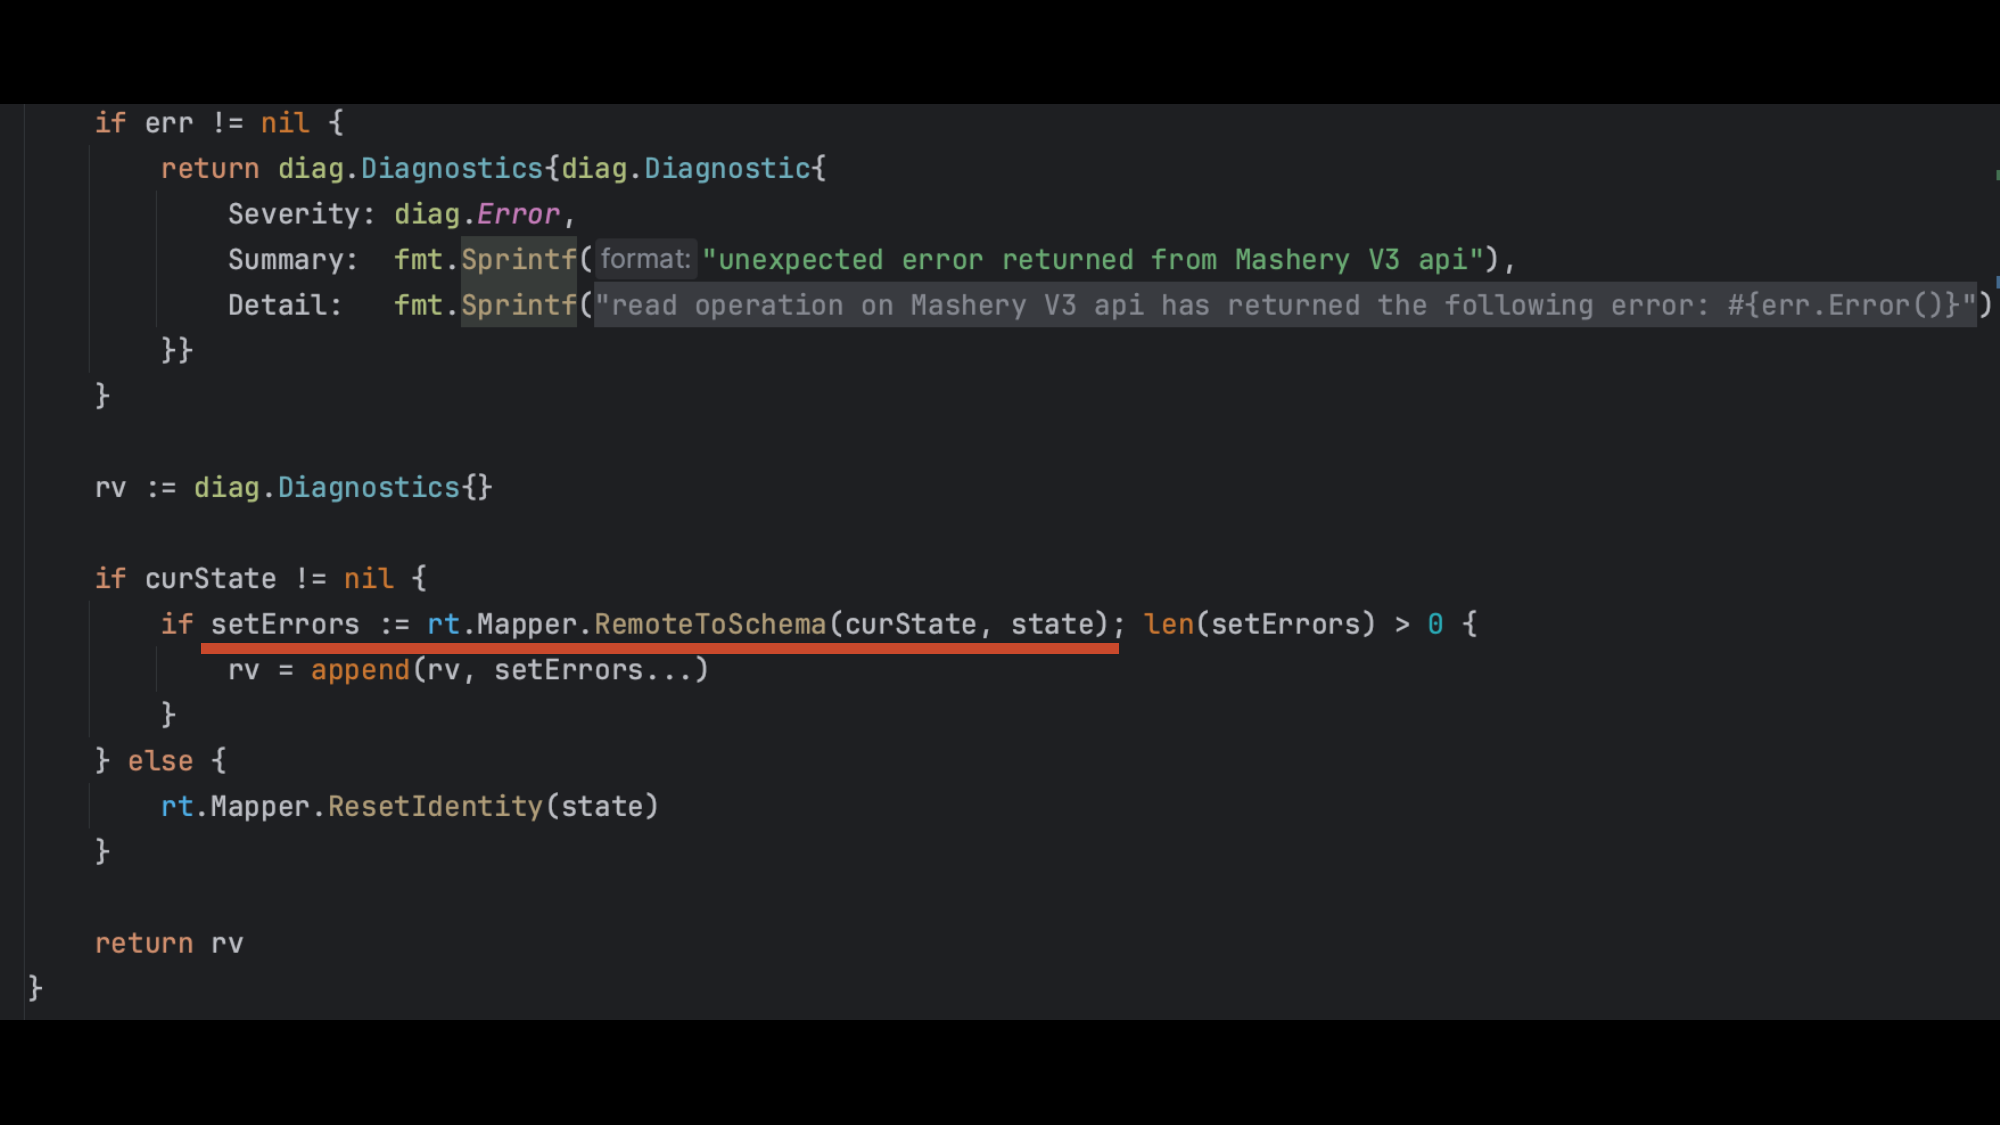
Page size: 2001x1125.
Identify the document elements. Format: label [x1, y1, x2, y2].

picture [0, 104, 2000, 1021]
